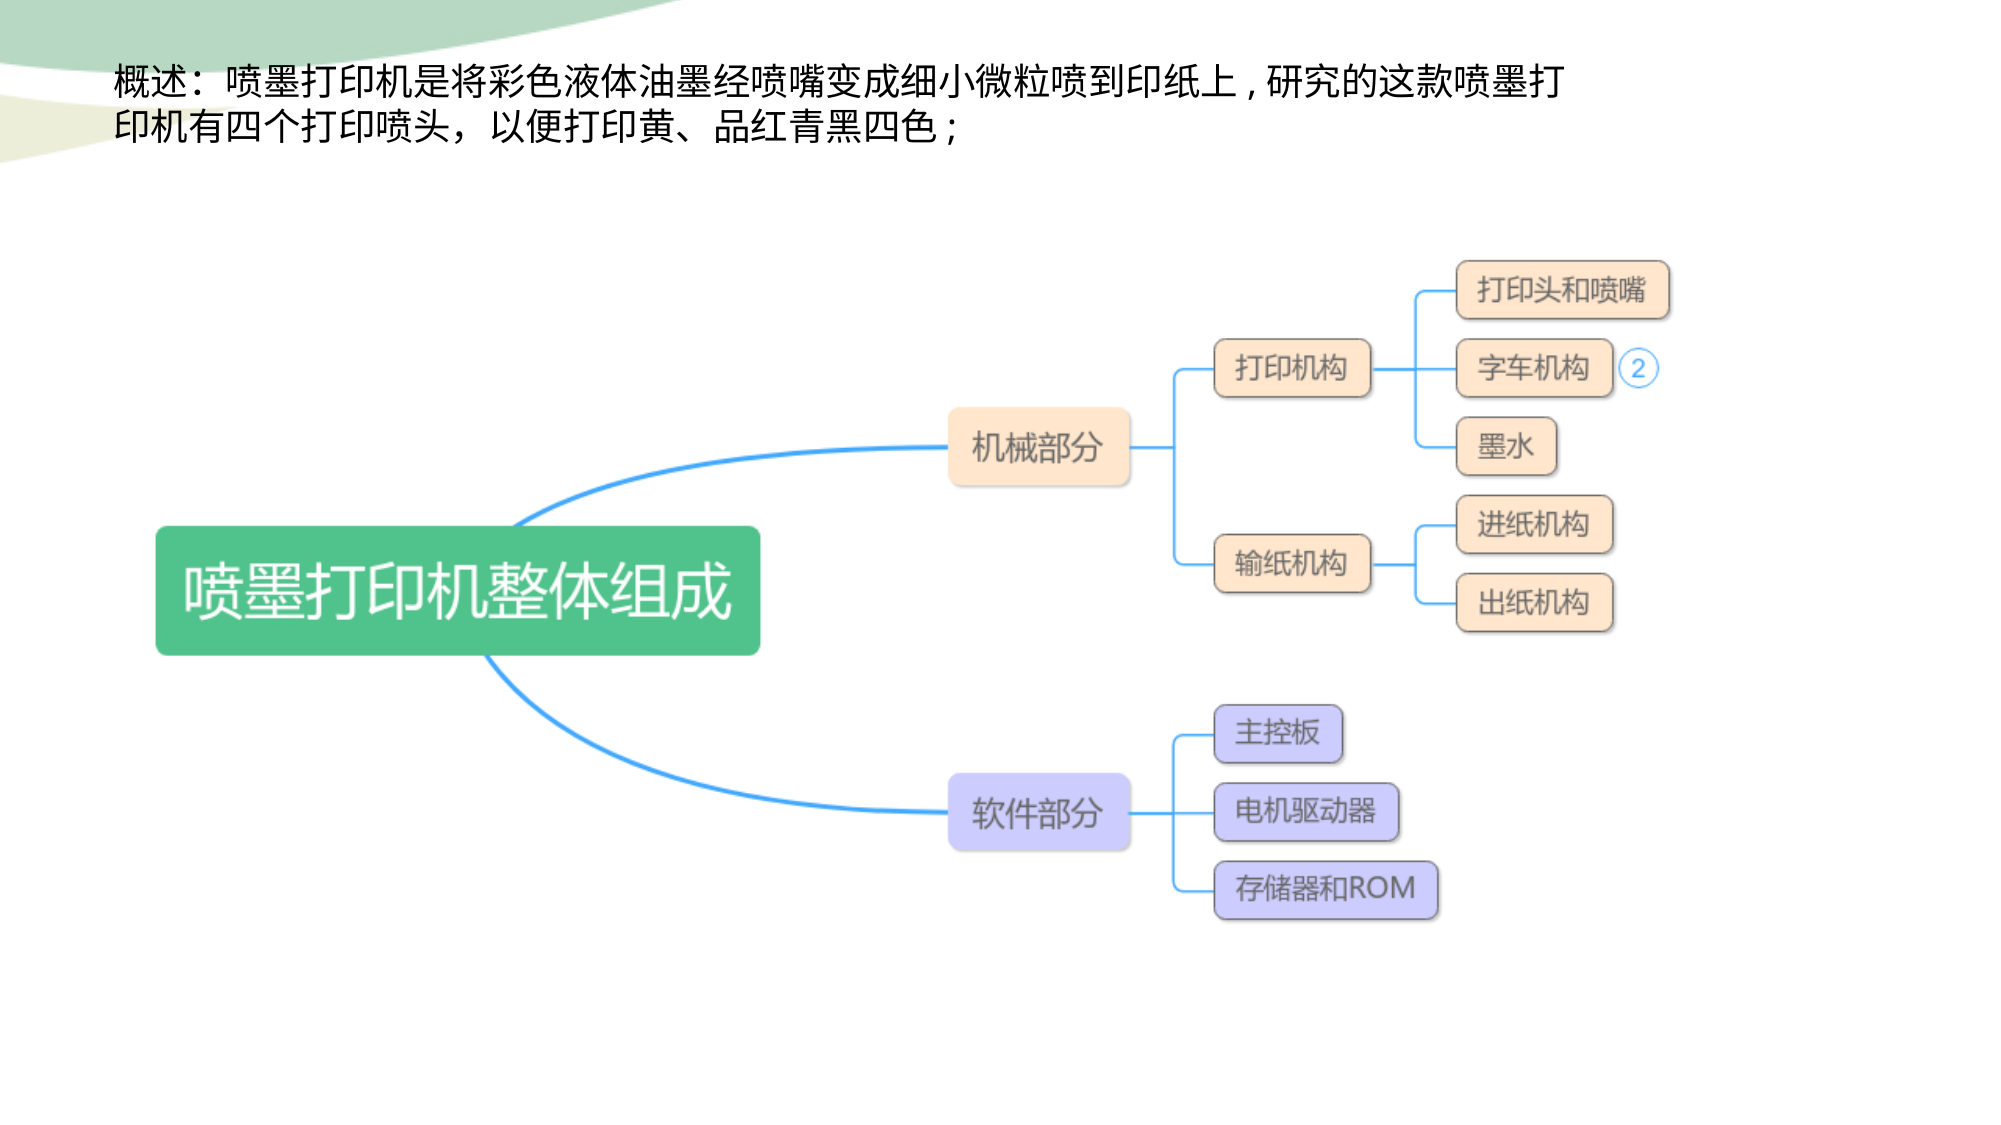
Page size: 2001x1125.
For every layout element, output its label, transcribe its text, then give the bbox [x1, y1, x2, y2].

picture [0, 0, 2001, 1125]
text_box 概述：喷墨打印机是将彩色液体油墨经喷嘴变成细小微粒喷到印纸上,研究的这款喷墨打印机有四个打印喷头，以便打印黄、品红青黑四色; [98, 50, 1591, 155]
